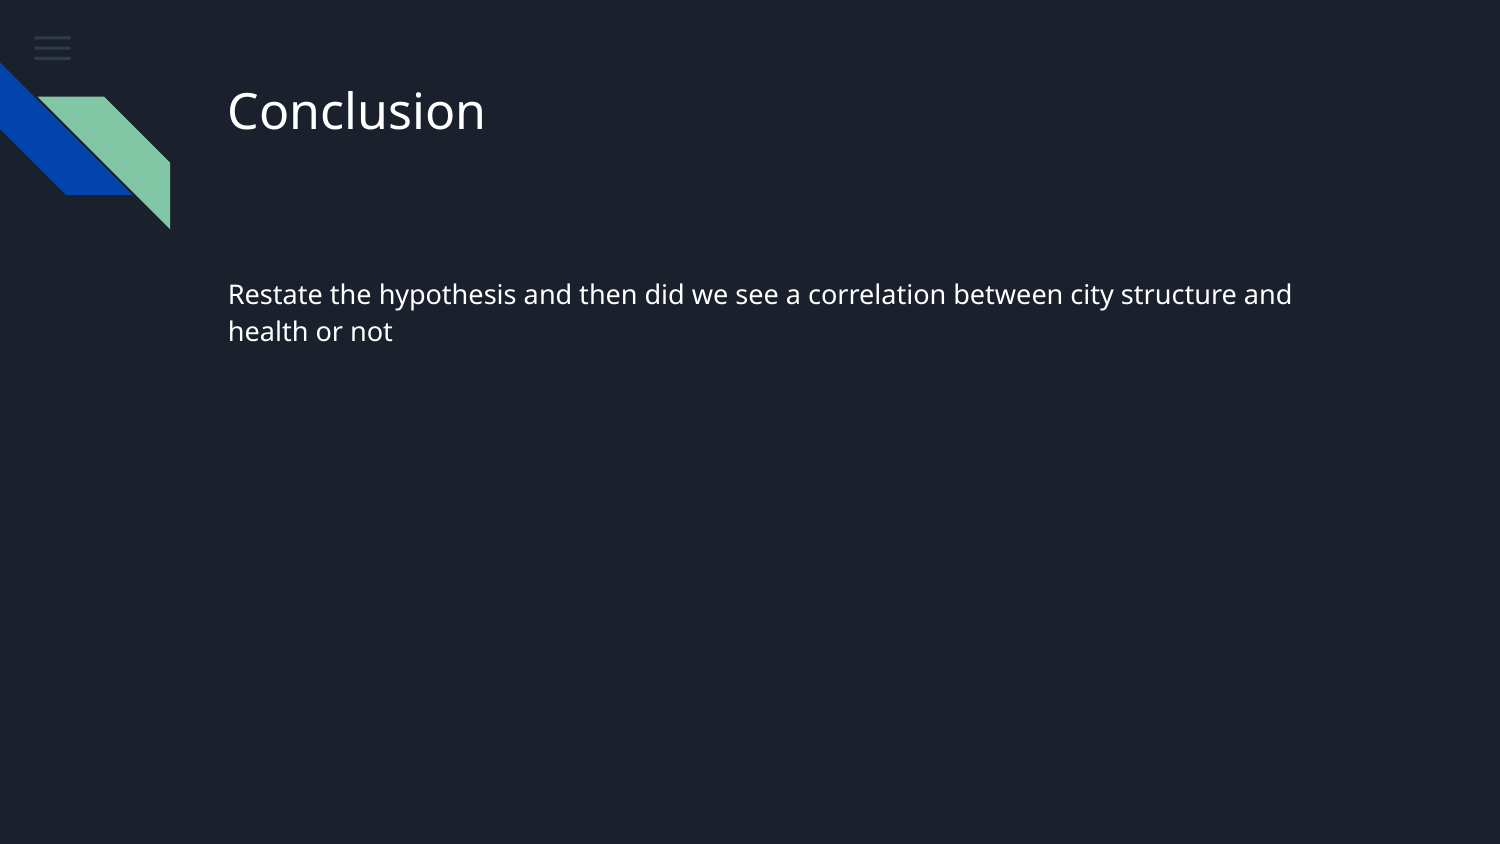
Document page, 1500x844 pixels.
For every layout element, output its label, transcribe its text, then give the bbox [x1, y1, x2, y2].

list Restate the hypothesis and then did we see a correlation between city structure and health or not [212, 257, 1368, 735]
title Conclusion [212, 64, 1368, 215]
